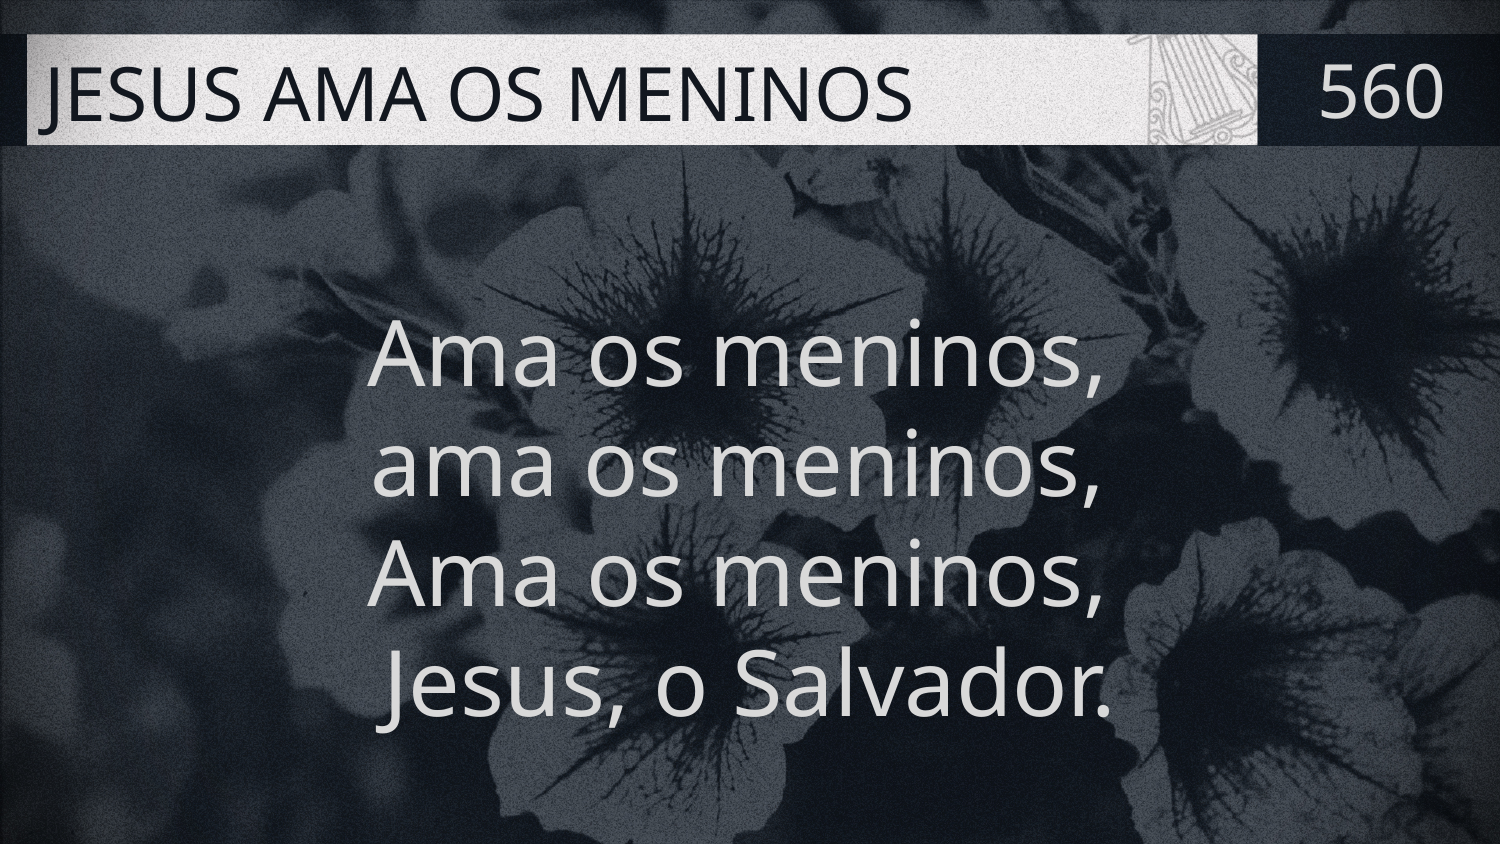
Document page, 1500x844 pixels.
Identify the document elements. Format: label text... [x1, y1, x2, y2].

list 560 [1281, 36, 1483, 143]
list Ama os meninos, ama os meninos, Ama os meninos, Jesus, o Salvador. [0, 185, 1500, 844]
picture [0, 0, 1500, 185]
title JESUS AMA OS MENINOS [29, 33, 1258, 151]
